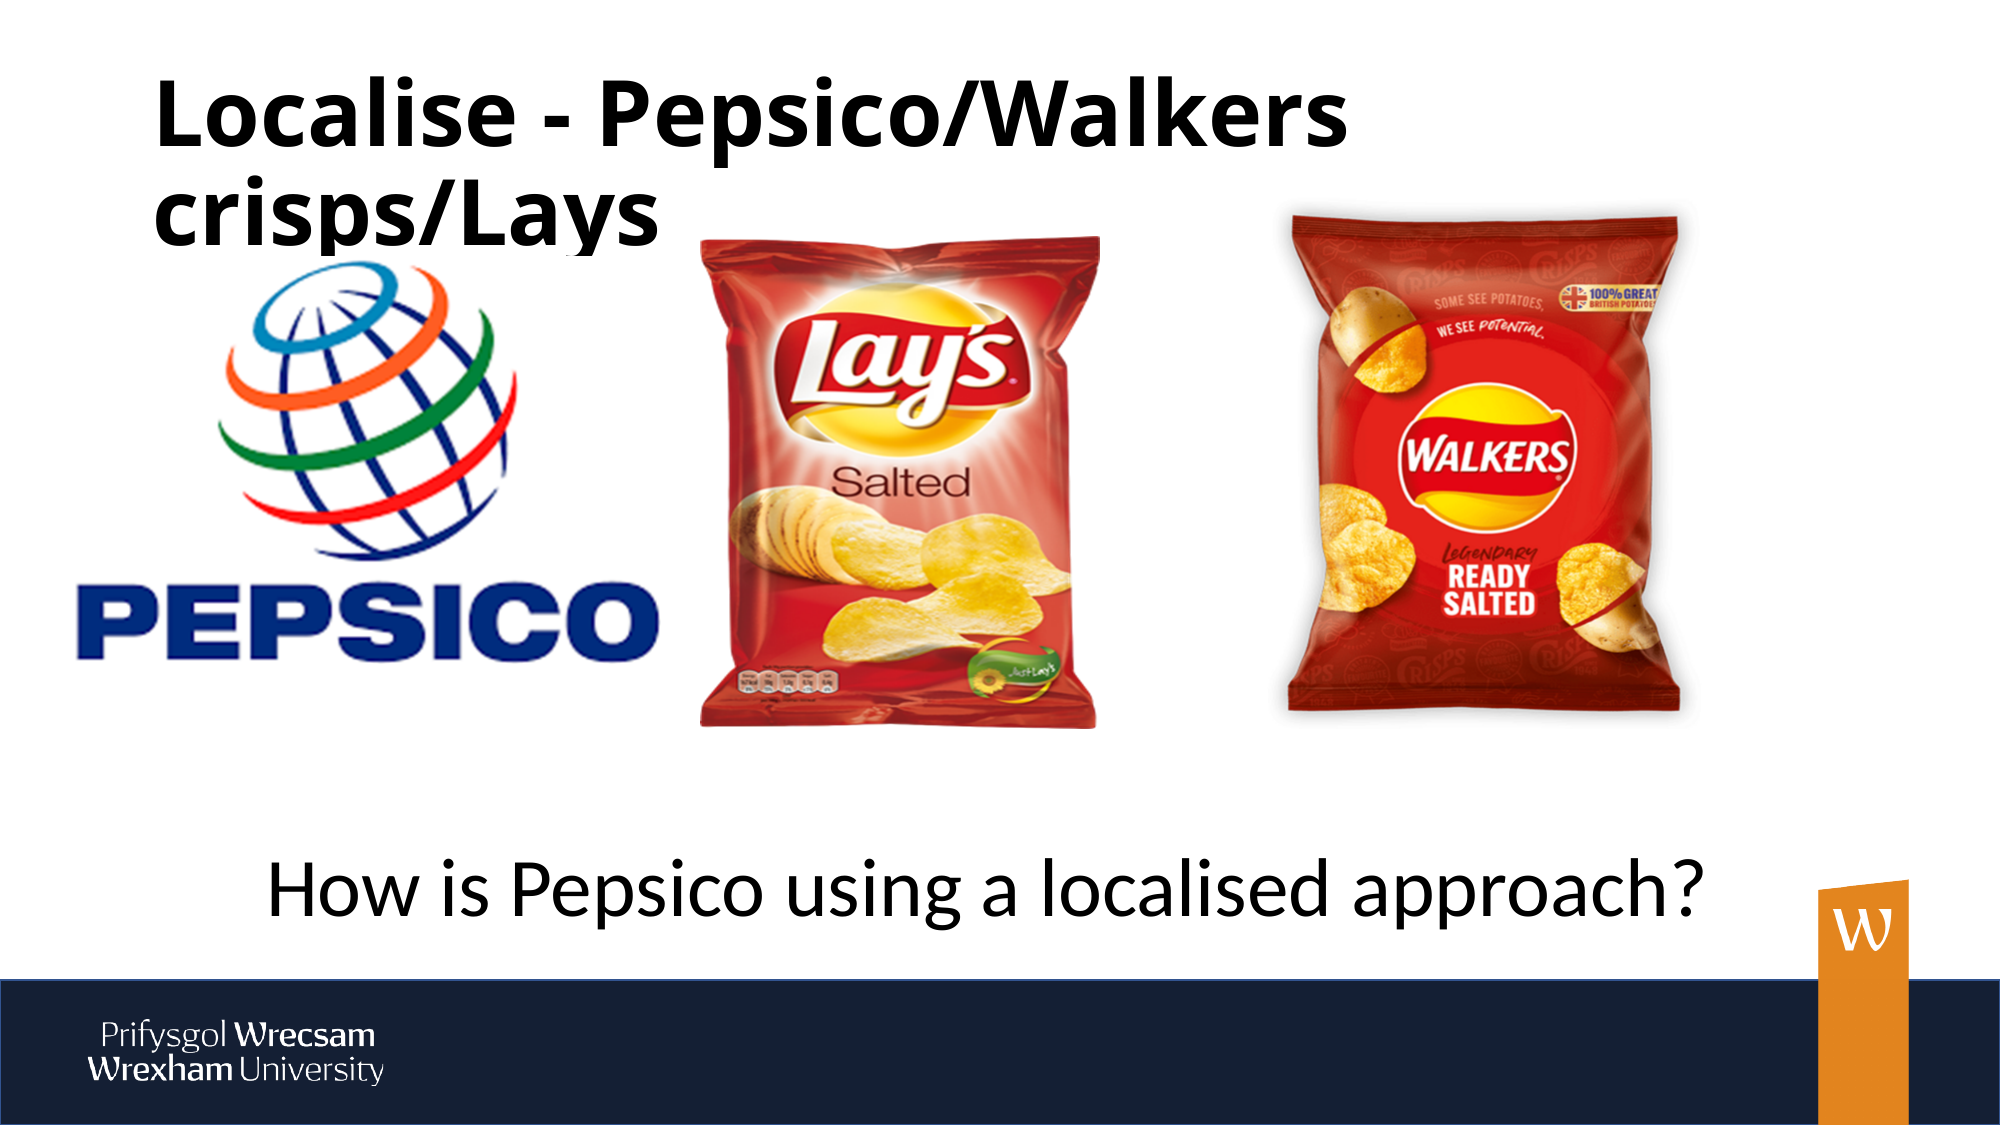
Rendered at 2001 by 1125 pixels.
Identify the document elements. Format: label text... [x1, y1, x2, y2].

picture [1237, 168, 1732, 757]
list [0, 256, 700, 669]
text_box [1909, 979, 2000, 1125]
text_box How is Pepsico using a localised approach? [66, 825, 1909, 941]
picture [87, 1019, 384, 1086]
title Localise - Pepsico/Walkers crisps/Lays [137, 59, 1863, 278]
picture [700, 236, 1100, 729]
picture [1818, 879, 1909, 1125]
text_box [0, 979, 1818, 1125]
